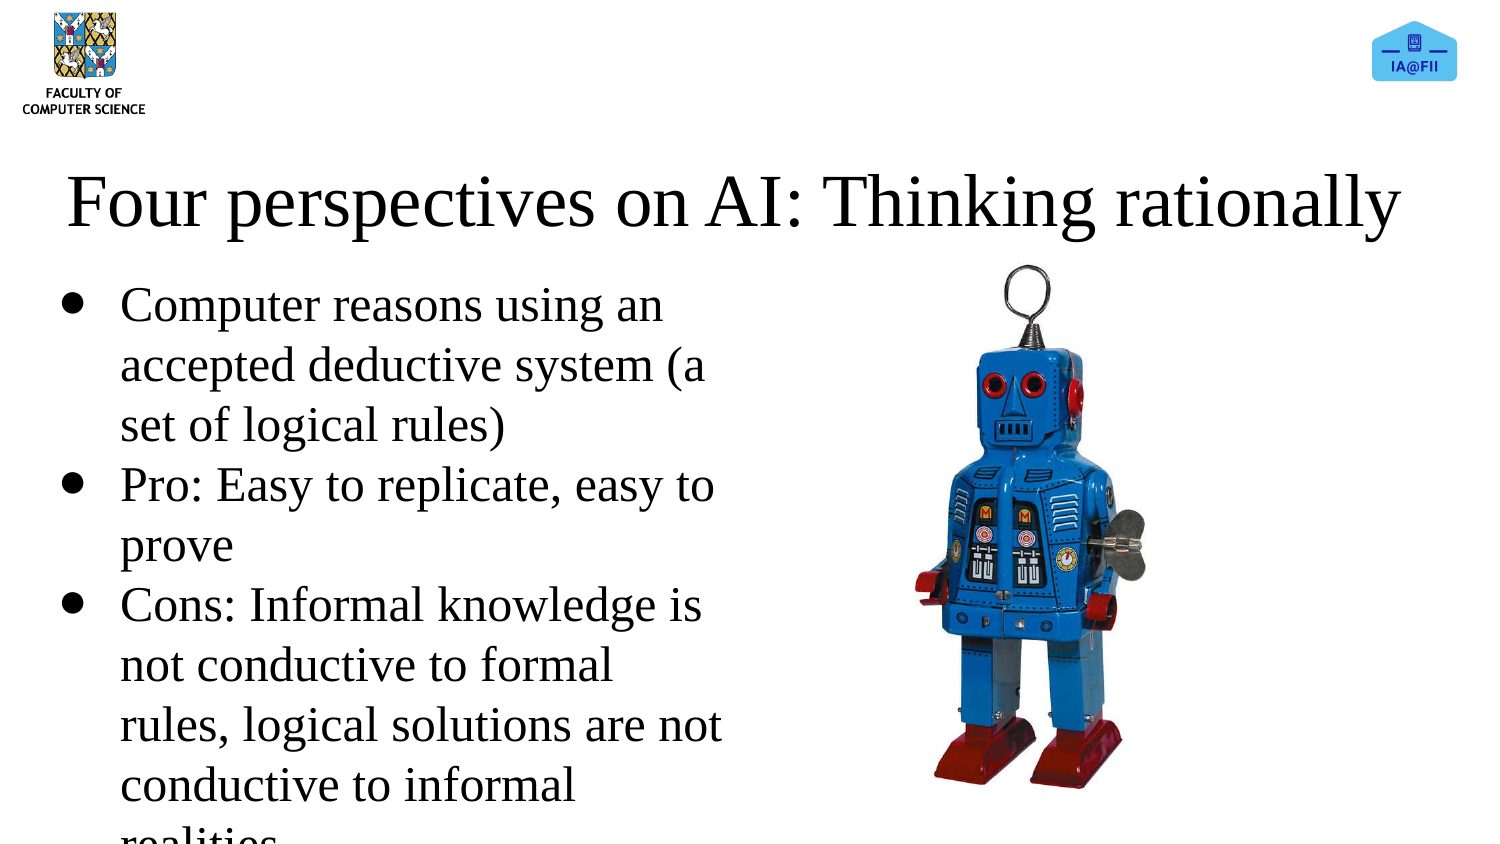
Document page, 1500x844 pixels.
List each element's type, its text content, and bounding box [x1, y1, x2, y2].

picture [763, 255, 1303, 794]
picture [1349, 0, 1480, 116]
picture [0, 0, 169, 141]
text_box Computer reasons using an accepted deductive system (a set of logical rules) Pro: Easy to replicate, easy to prove Cons: Informal knowledge is not conductive to formal rules, logical solutions are not conductive to informal realities [30, 256, 740, 825]
title Four perspectives on AI: Thinking rationally [51, 115, 1449, 257]
